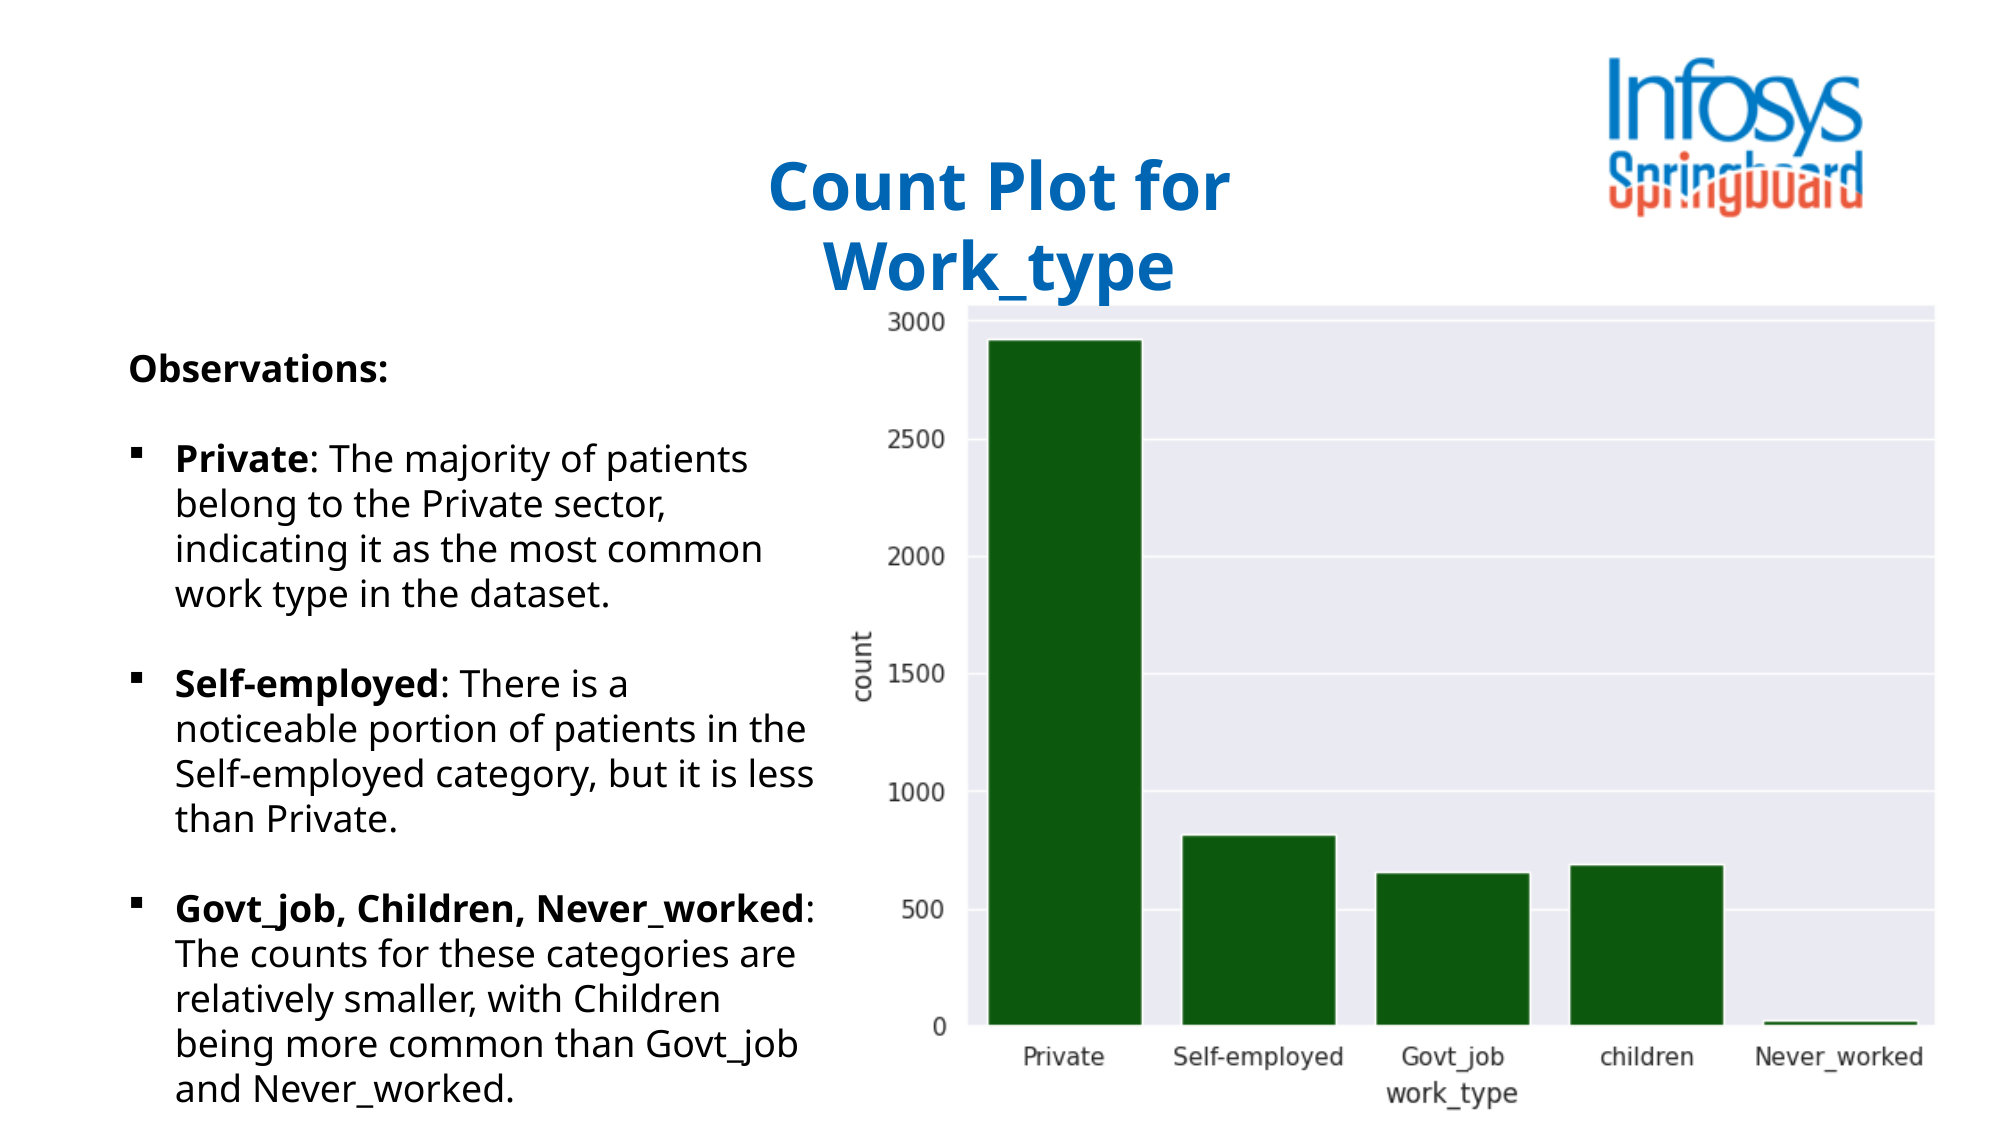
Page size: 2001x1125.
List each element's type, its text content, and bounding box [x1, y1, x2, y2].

text_box Observations: Private: The majority of patients belong to the Private sector, indicating it as the most common work type in the dataset. Self-employed: There is a noticeable portion of patients in the Self-employed category, but it is less than Private. Govt_job, Children, Never_worked: The counts for these categories are relatively smaller, with Children being more common than Govt_job and Never_worked. [113, 337, 834, 1118]
picture [1524, 15, 1952, 257]
text_box Count Plot for Work_type [669, 135, 1330, 311]
picture [834, 289, 1952, 1125]
